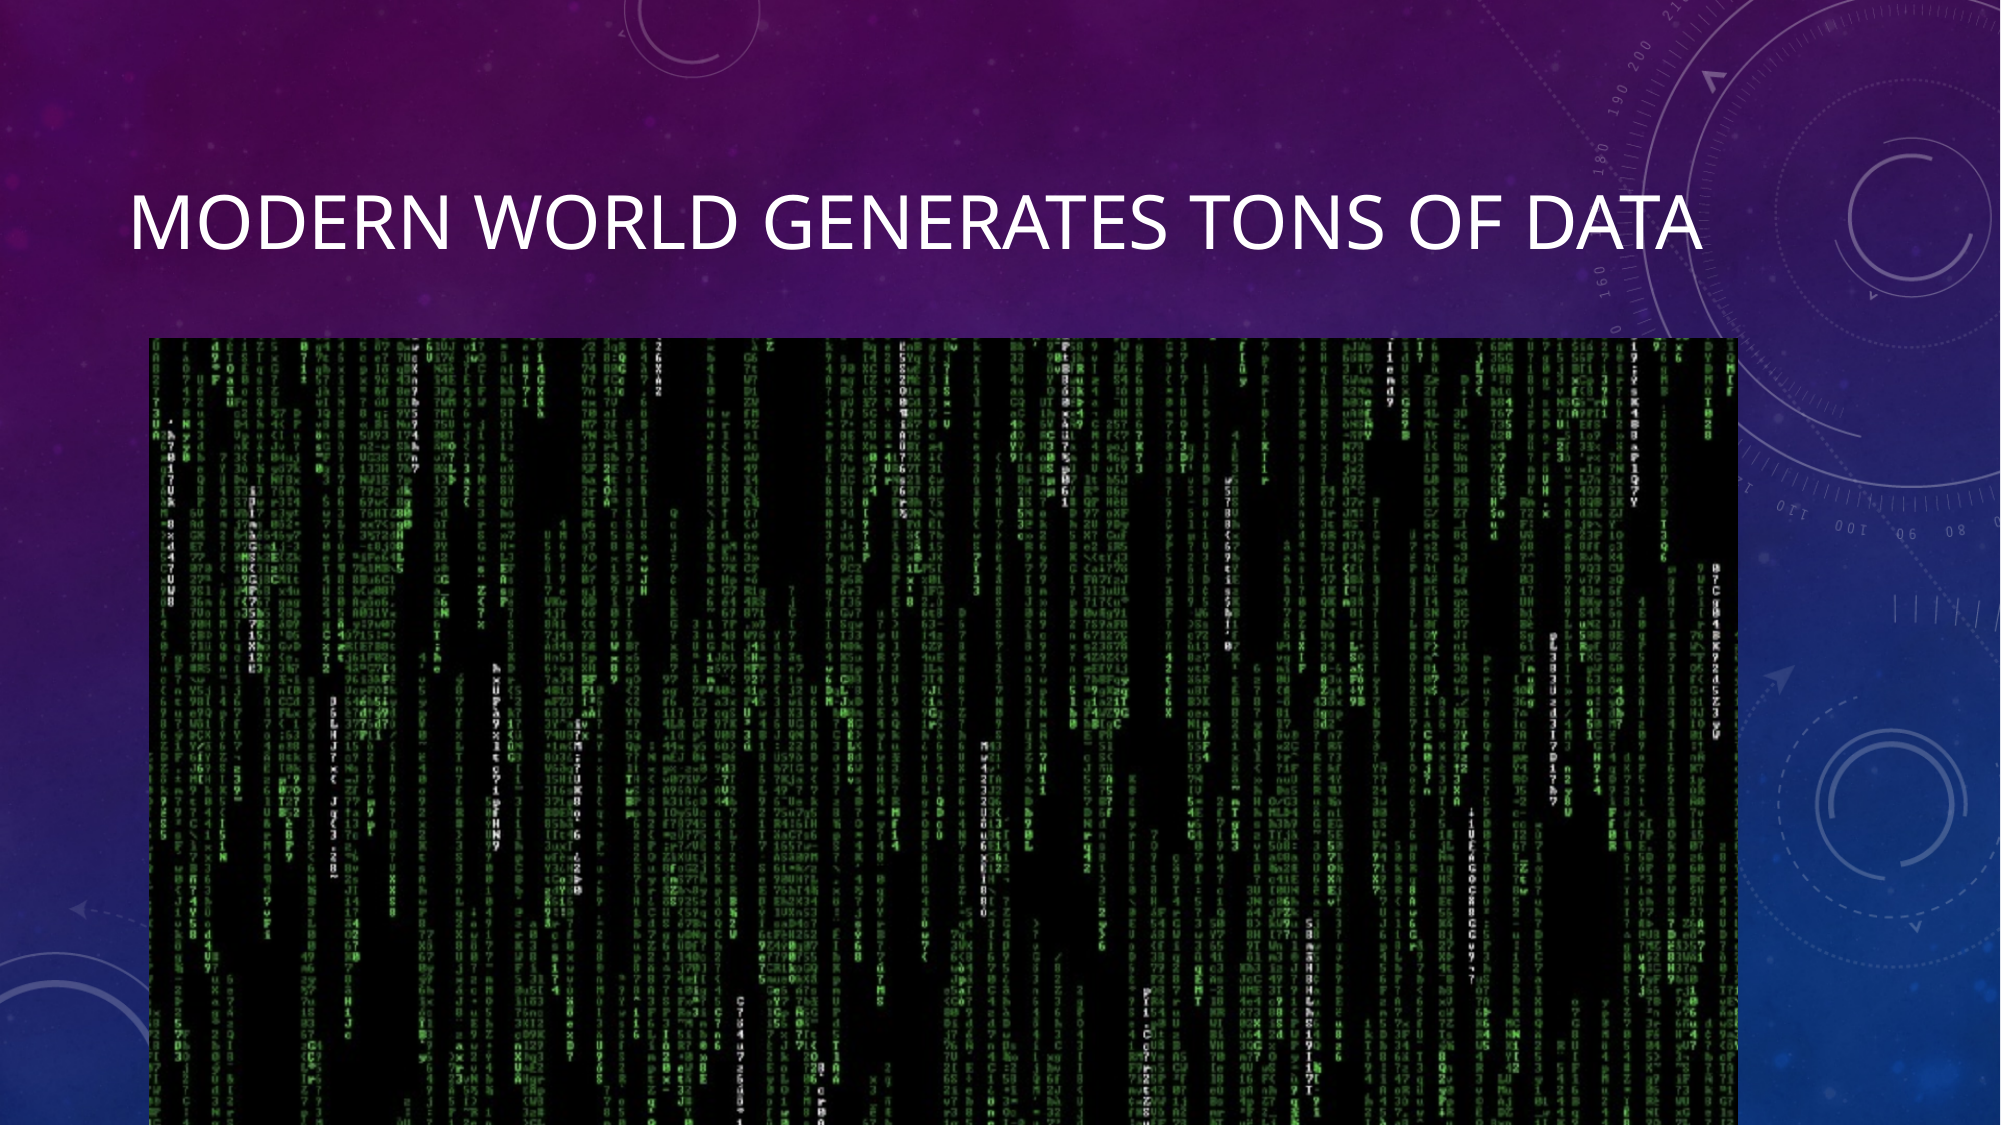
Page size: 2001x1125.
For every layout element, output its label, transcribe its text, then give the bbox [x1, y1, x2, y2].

picture [0, 0, 2001, 1125]
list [149, 338, 1738, 1125]
title Modern world generates tons of data [112, 99, 1775, 339]
